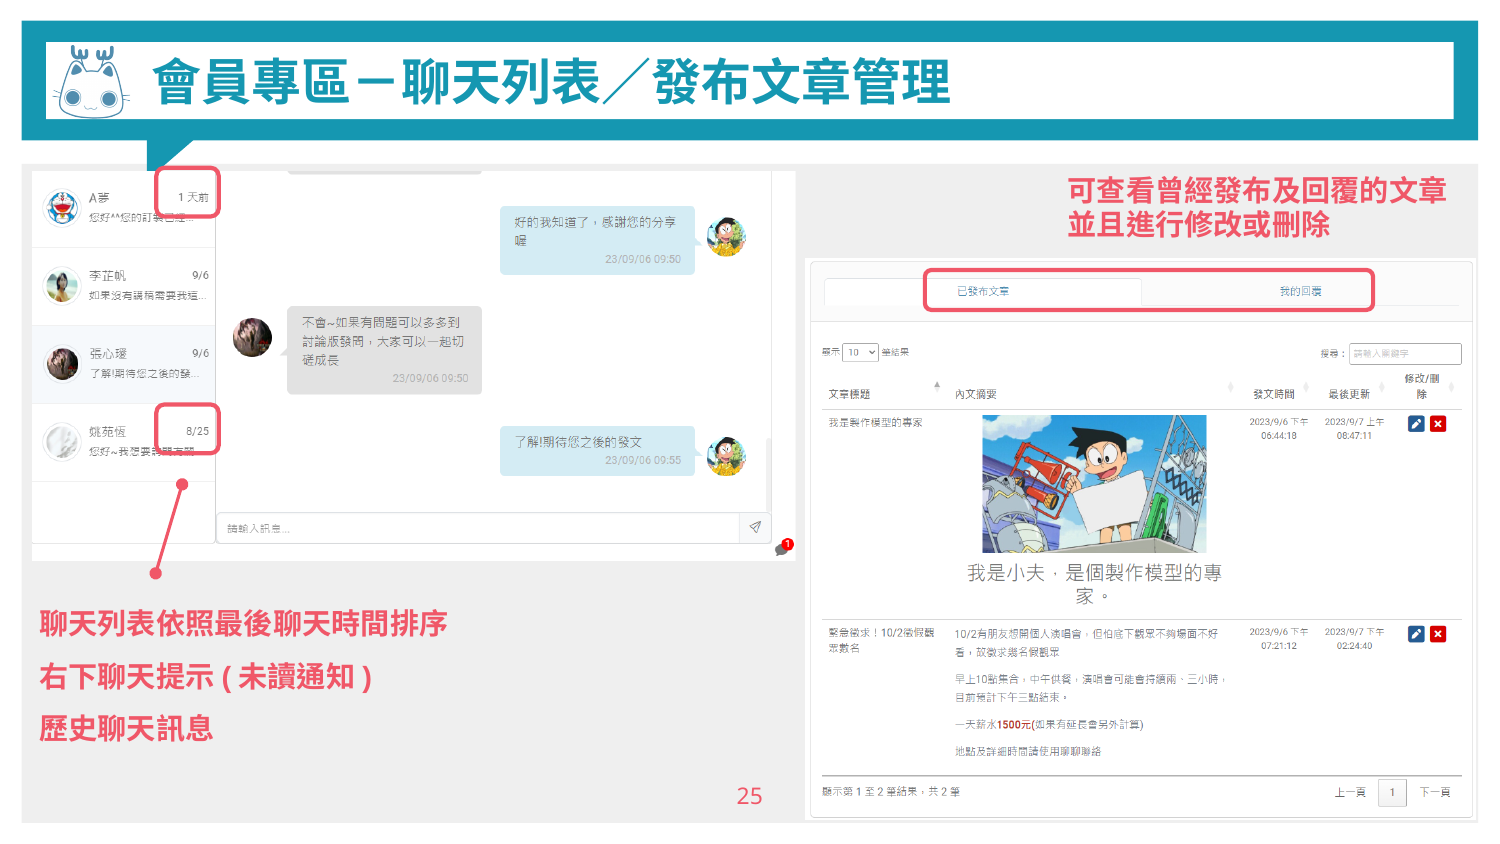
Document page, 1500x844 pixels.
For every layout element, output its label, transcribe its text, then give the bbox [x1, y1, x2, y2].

picture [805, 258, 1476, 820]
text_box [157, 165, 218, 169]
slide_number 25 [705, 766, 795, 832]
title 會員專區－聊天列表／發布文章管理 [136, 20, 1441, 141]
text_box 可查看曾經發布及回覆的文章 並且進行修改或刪除 [1052, 164, 1468, 250]
picture [32, 171, 796, 561]
text_box 聊天列表依照最後聊天時間排序 右下聊天提示(未讀通知) 歷史聊天訊息 [24, 580, 505, 753]
picture [51, 41, 132, 122]
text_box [155, 484, 183, 574]
